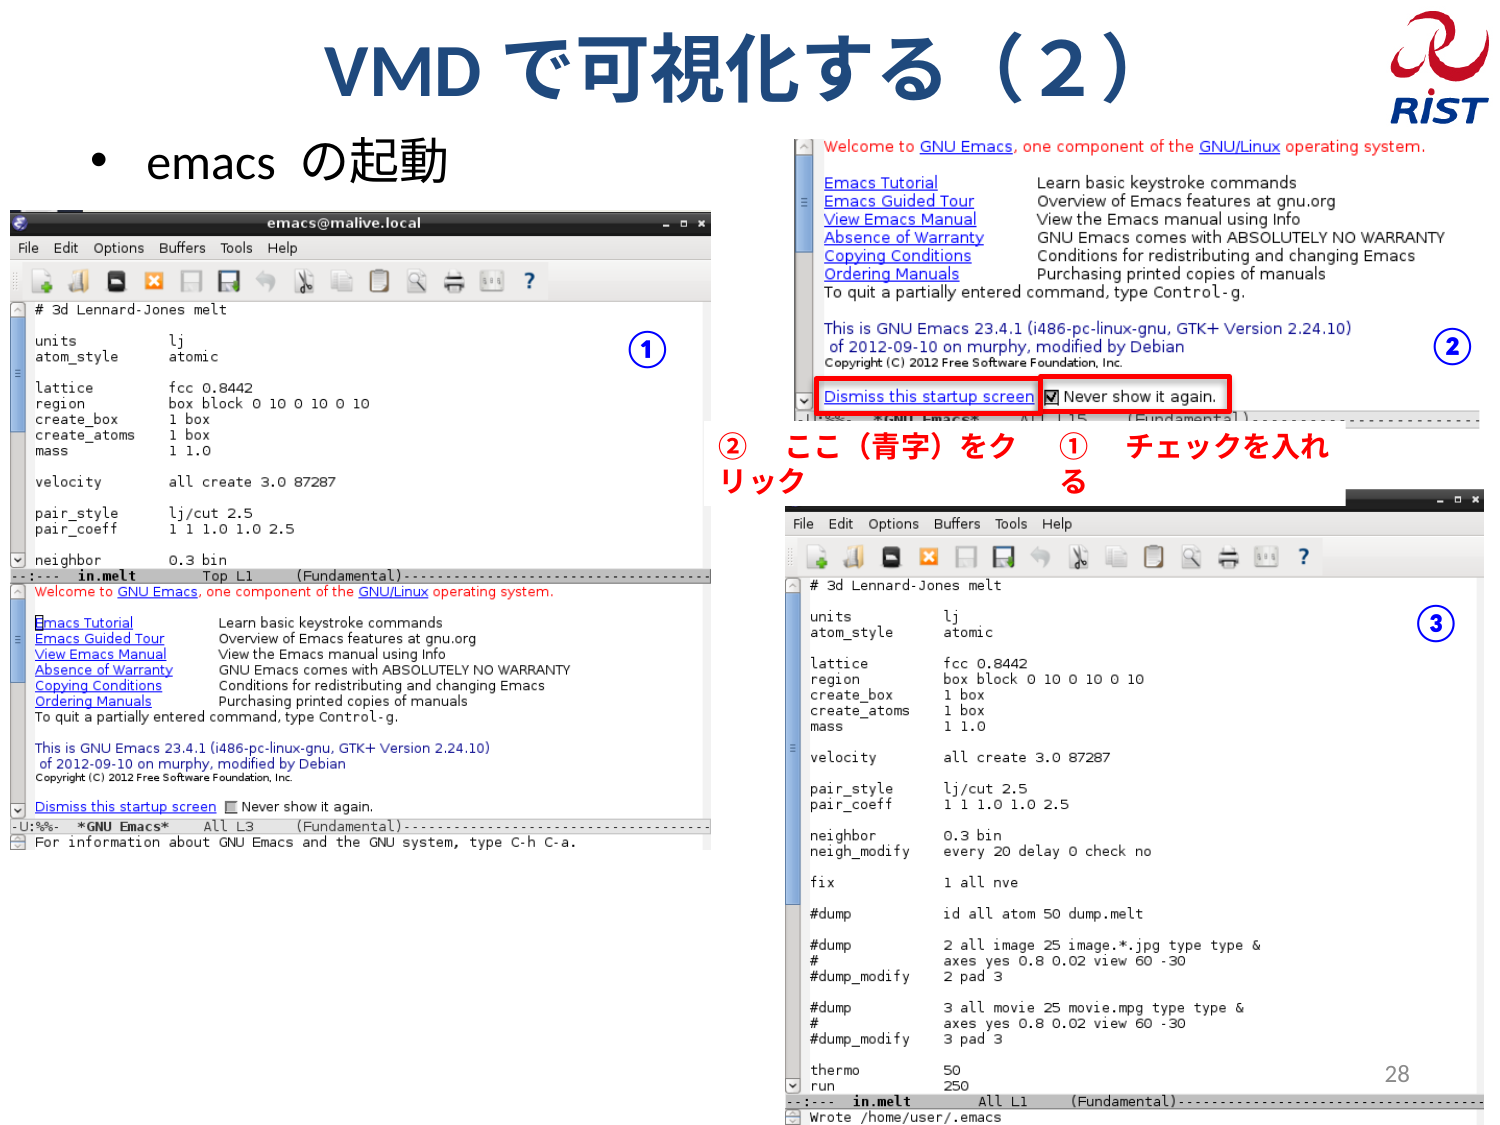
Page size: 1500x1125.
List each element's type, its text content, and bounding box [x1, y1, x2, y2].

picture [1379, 0, 1500, 135]
text_box ② ここ（青字）をクリック [716, 421, 1058, 506]
picture [784, 489, 1485, 1125]
picture [10, 210, 711, 850]
title VMDで可視化する（２） [75, 7, 1425, 121]
picture [794, 139, 1480, 447]
list emacs の起動 [75, 121, 1425, 218]
text_box ① チェックを入れる [1058, 455, 1346, 487]
